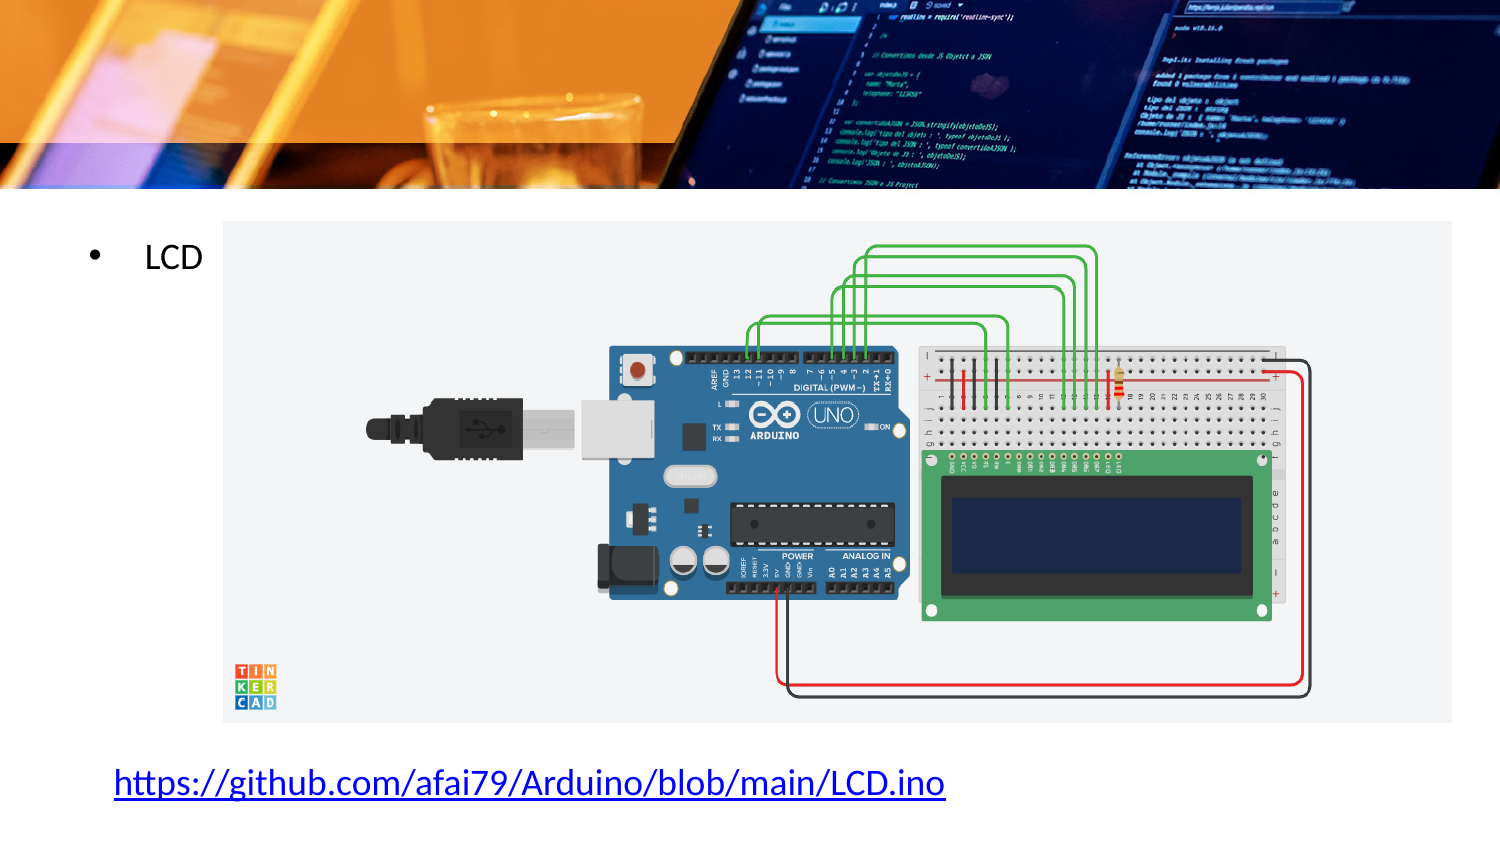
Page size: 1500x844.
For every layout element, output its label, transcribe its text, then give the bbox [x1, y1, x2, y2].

list LCD [73, 221, 221, 673]
text_box https://github.com/afai79/Arduino/blob/main/LCD.ino [98, 747, 1099, 811]
picture [0, 0, 1500, 844]
